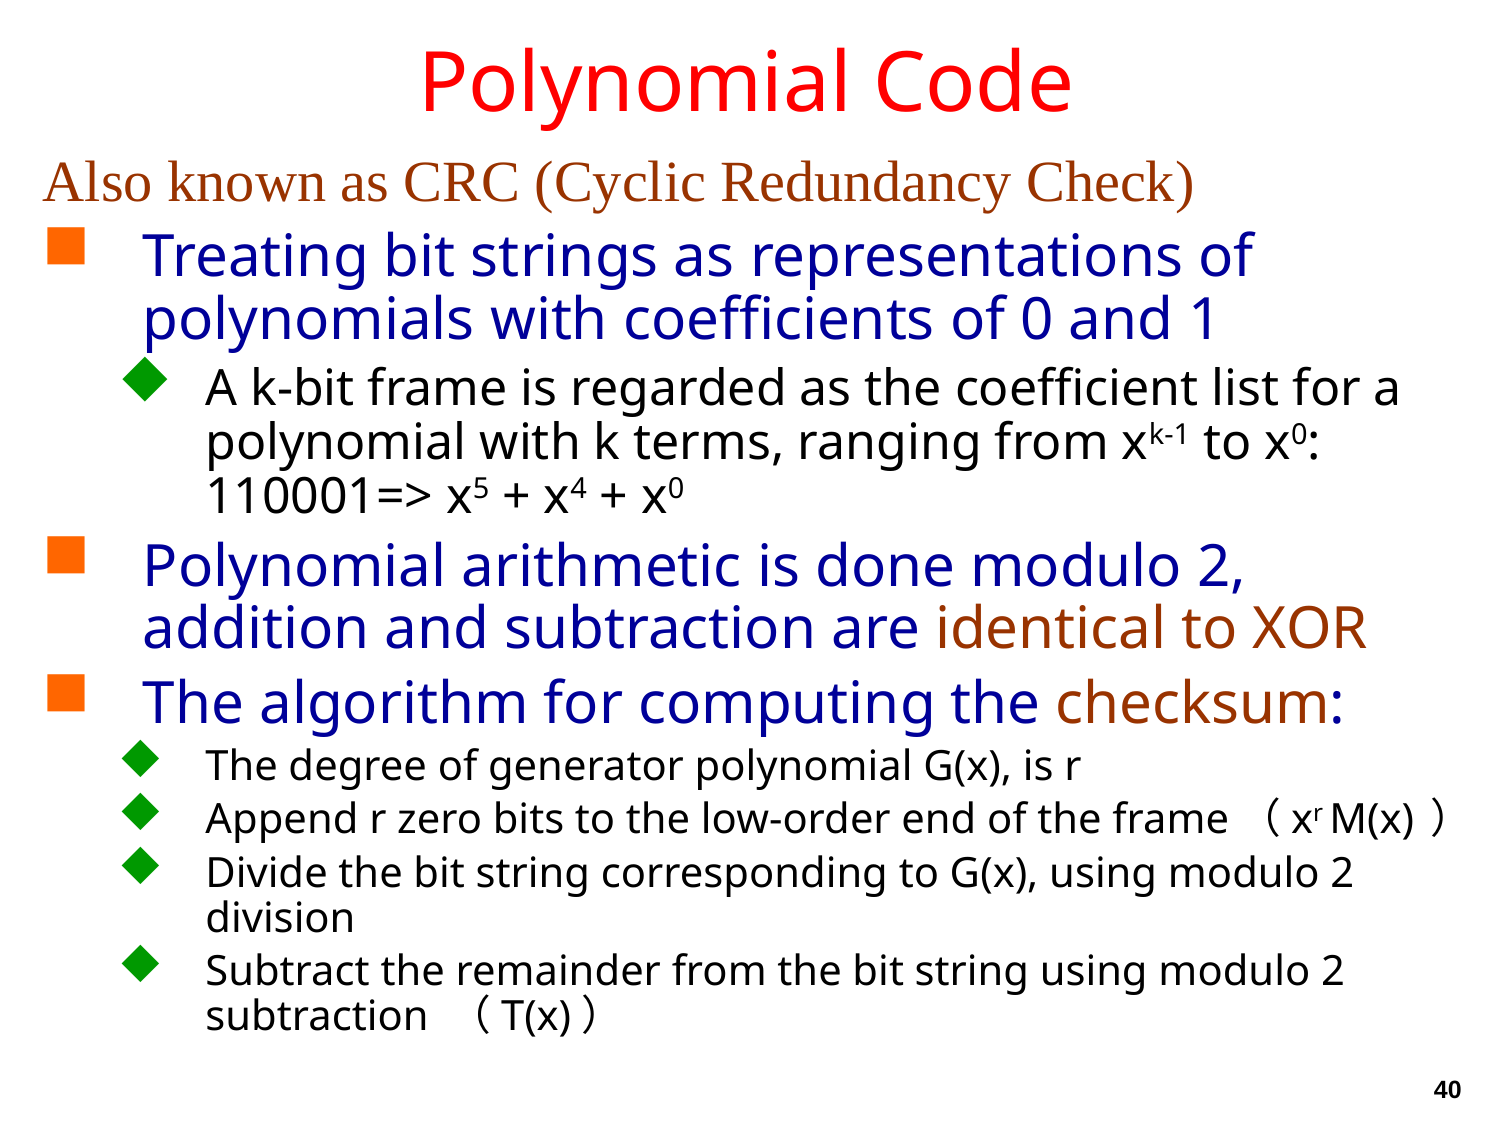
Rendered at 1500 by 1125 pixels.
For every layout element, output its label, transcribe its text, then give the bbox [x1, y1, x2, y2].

list Also known as CRC (Cyclic Redundancy Check) Treating bit strings as representations of polynomials with coefficients of 0 and 1 A k-bit frame is regarded as the coefficient list for a polynomial with k terms, ranging from xk-1 to x0: 110001=> x5 + x4 + x0 Polynomial arithmetic is done modulo 2, addition and subtraction are identical to XOR The algorithm for computing the checksum: The degree of generator polynomial G(x), is r Append r zero bits to the low-order end of the frame（xr M(x) ） Divide the bit string corresponding to G(x), using modulo 2 division Subtract the remainder from the bit string using modulo 2 subtraction （T(x)） [27, 144, 1500, 1125]
title Polynomial Code [25, 17, 1469, 141]
